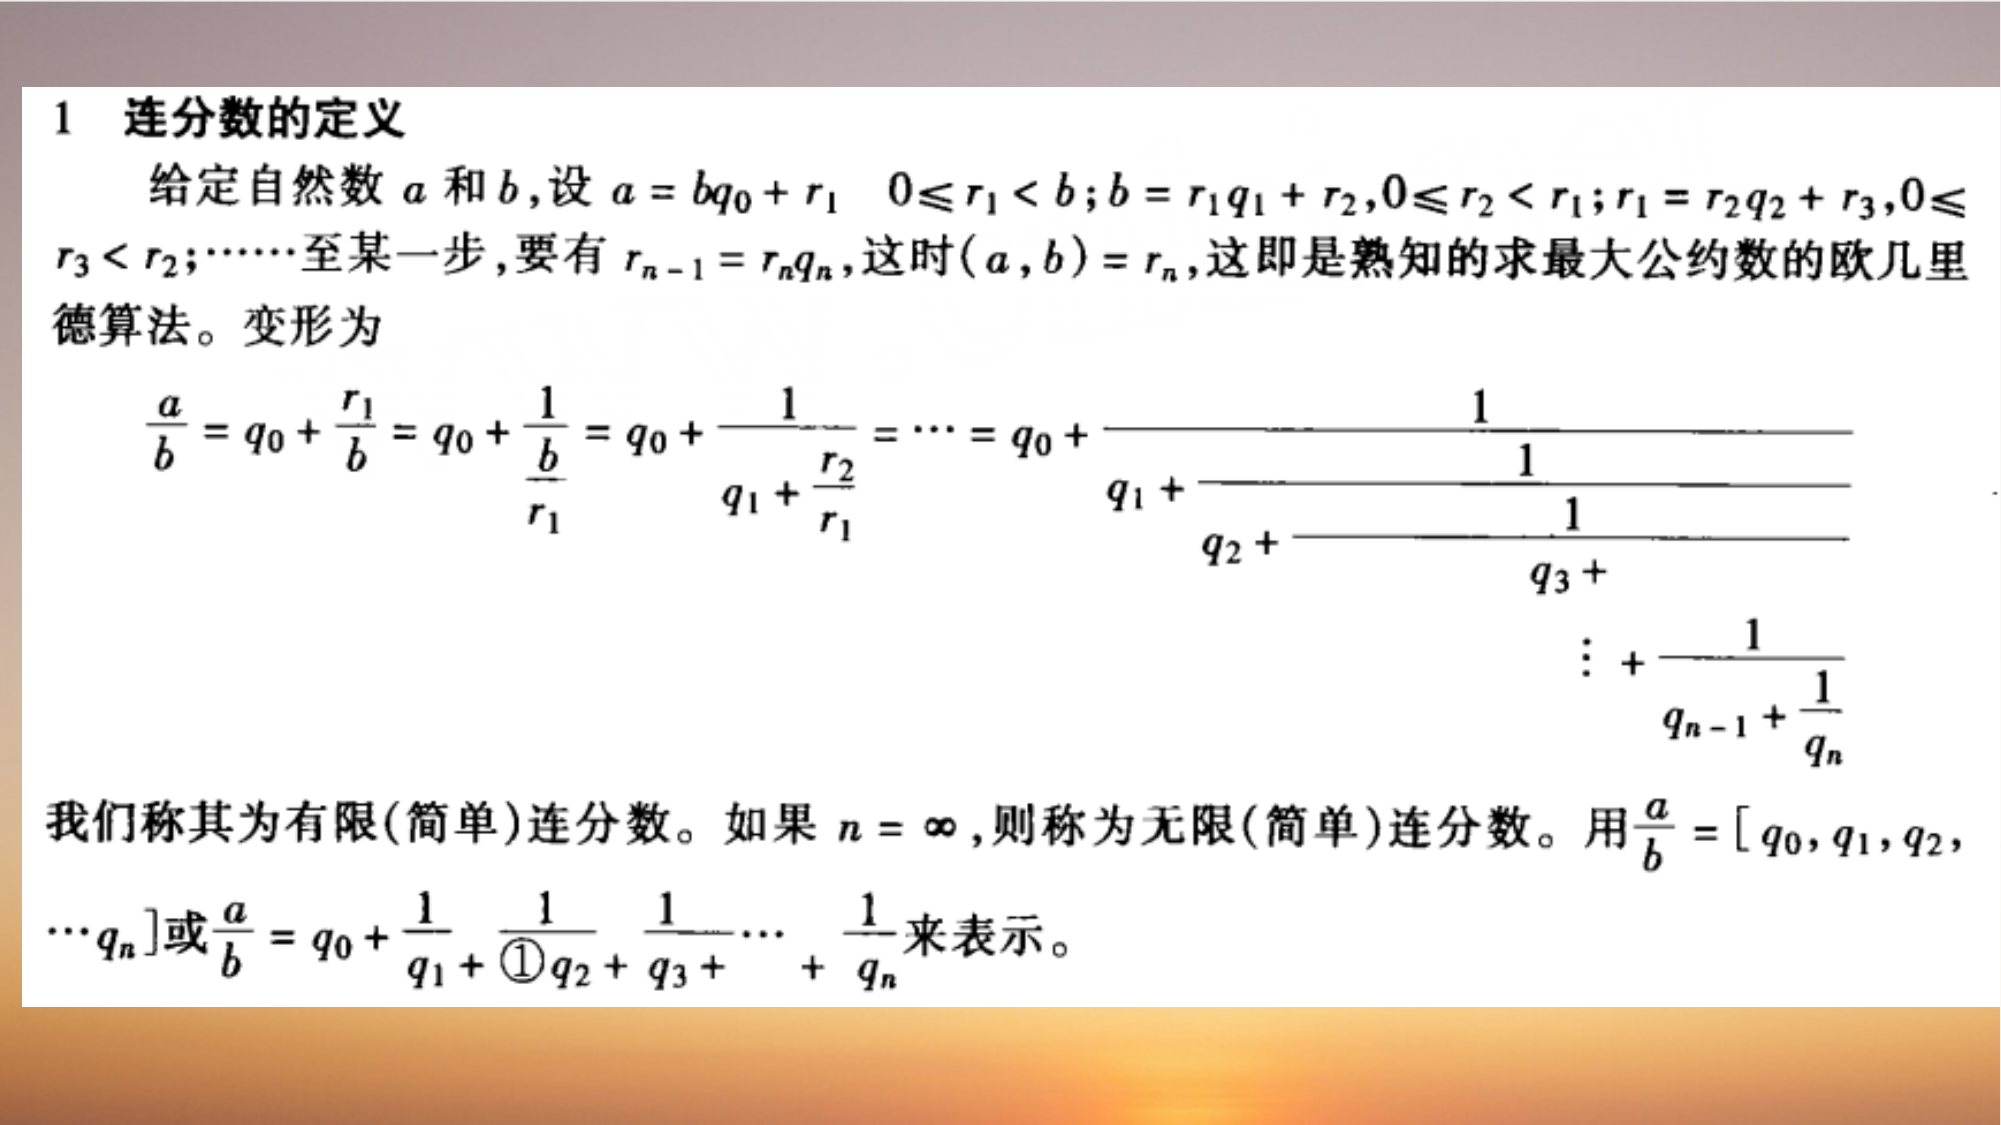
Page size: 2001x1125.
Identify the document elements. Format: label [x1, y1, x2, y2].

picture [0, 0, 2001, 1125]
list [22, 87, 2000, 1007]
